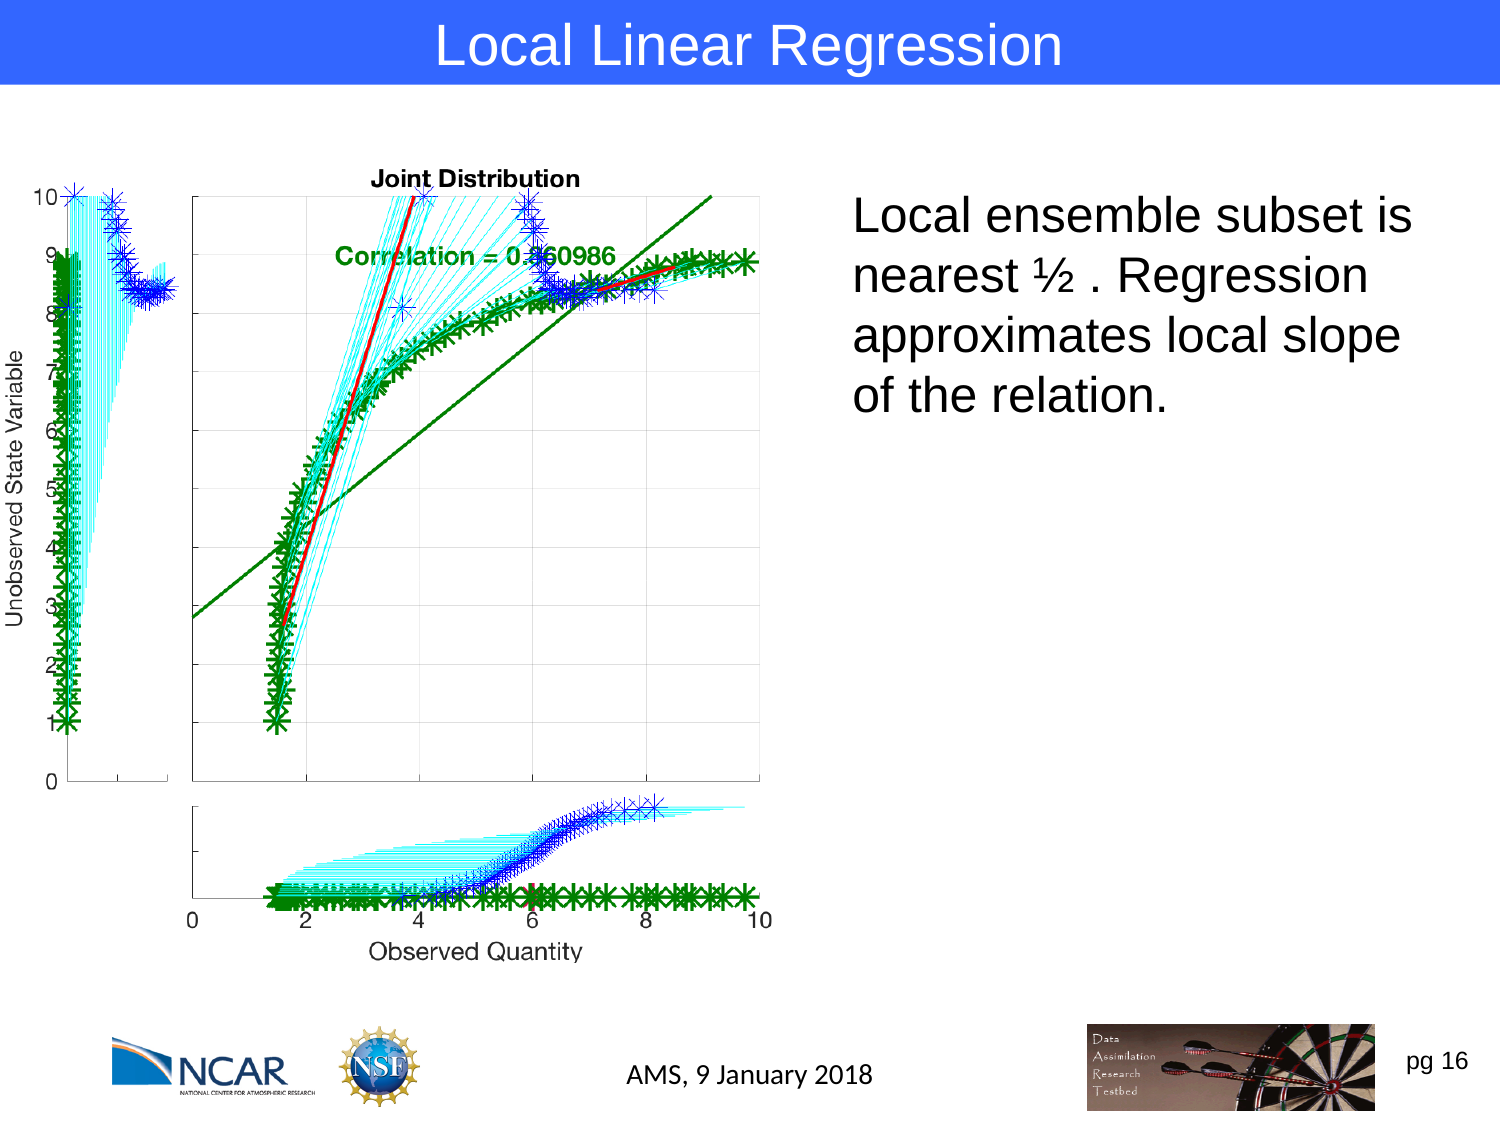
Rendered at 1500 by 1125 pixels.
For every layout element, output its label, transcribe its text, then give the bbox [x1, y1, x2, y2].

text_box Local ensemble subset is nearest ½ . Regression approximates local slope of the relation. [837, 174, 1450, 430]
picture [112, 1037, 315, 1095]
picture [0, 162, 776, 963]
footer AMS, 9 January 2018 [512, 1042, 988, 1103]
text_box Local Linear Regression [0, 0, 1500, 85]
picture [1087, 1024, 1375, 1111]
picture [337, 1024, 421, 1108]
